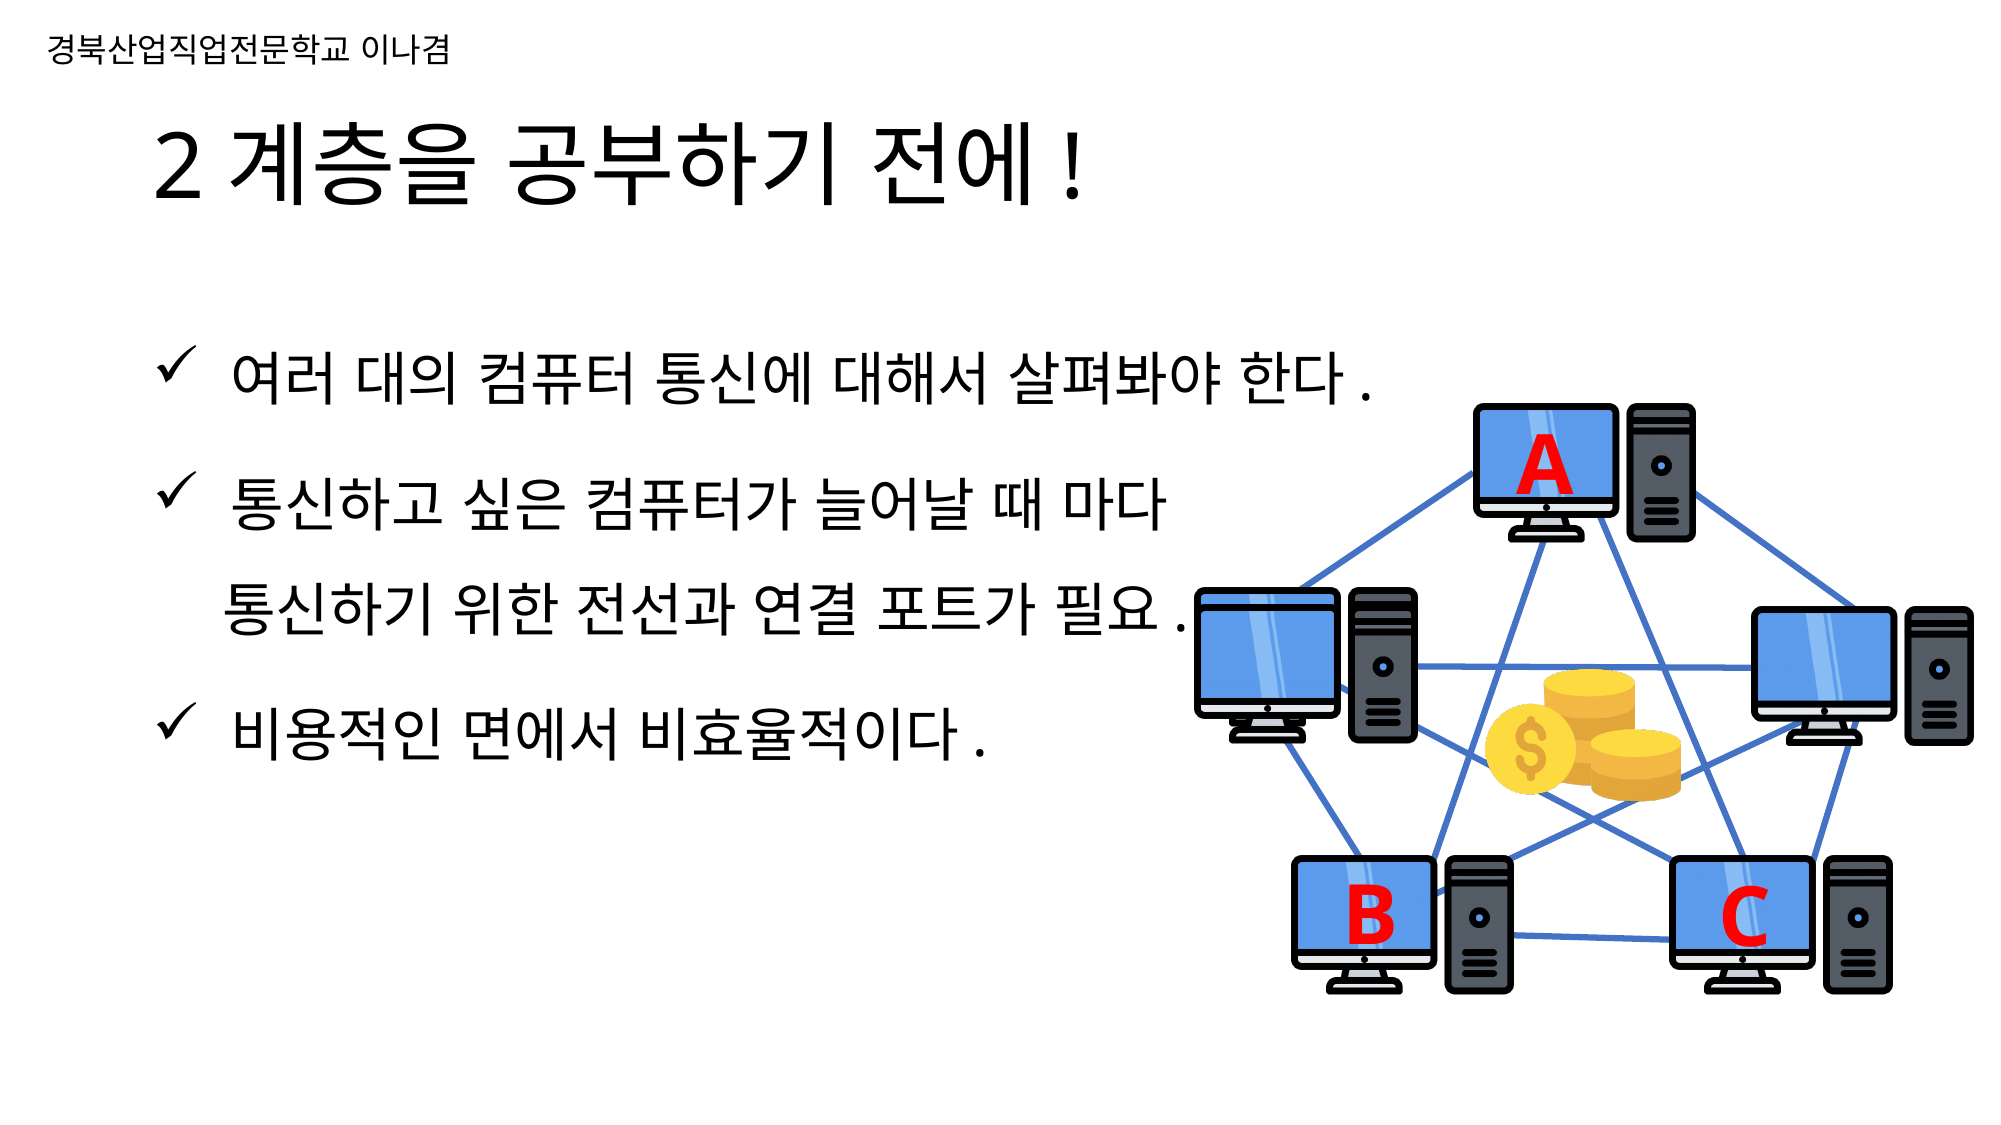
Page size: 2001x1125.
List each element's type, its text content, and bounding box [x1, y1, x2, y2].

list 여러 대의 컴퓨터 통신에 대해서 살펴봐야 한다. 통신하고 싶은 컴퓨터가 늘어날 때 마다 통신하기 위한 전선과 연결 포트가 필요. 비용적인 면에서 비효율적이다. [137, 299, 1863, 1014]
picture [1485, 637, 1681, 833]
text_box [1194, 361, 1974, 1036]
title 2계층을 공부하기 전에! [137, 59, 1863, 278]
